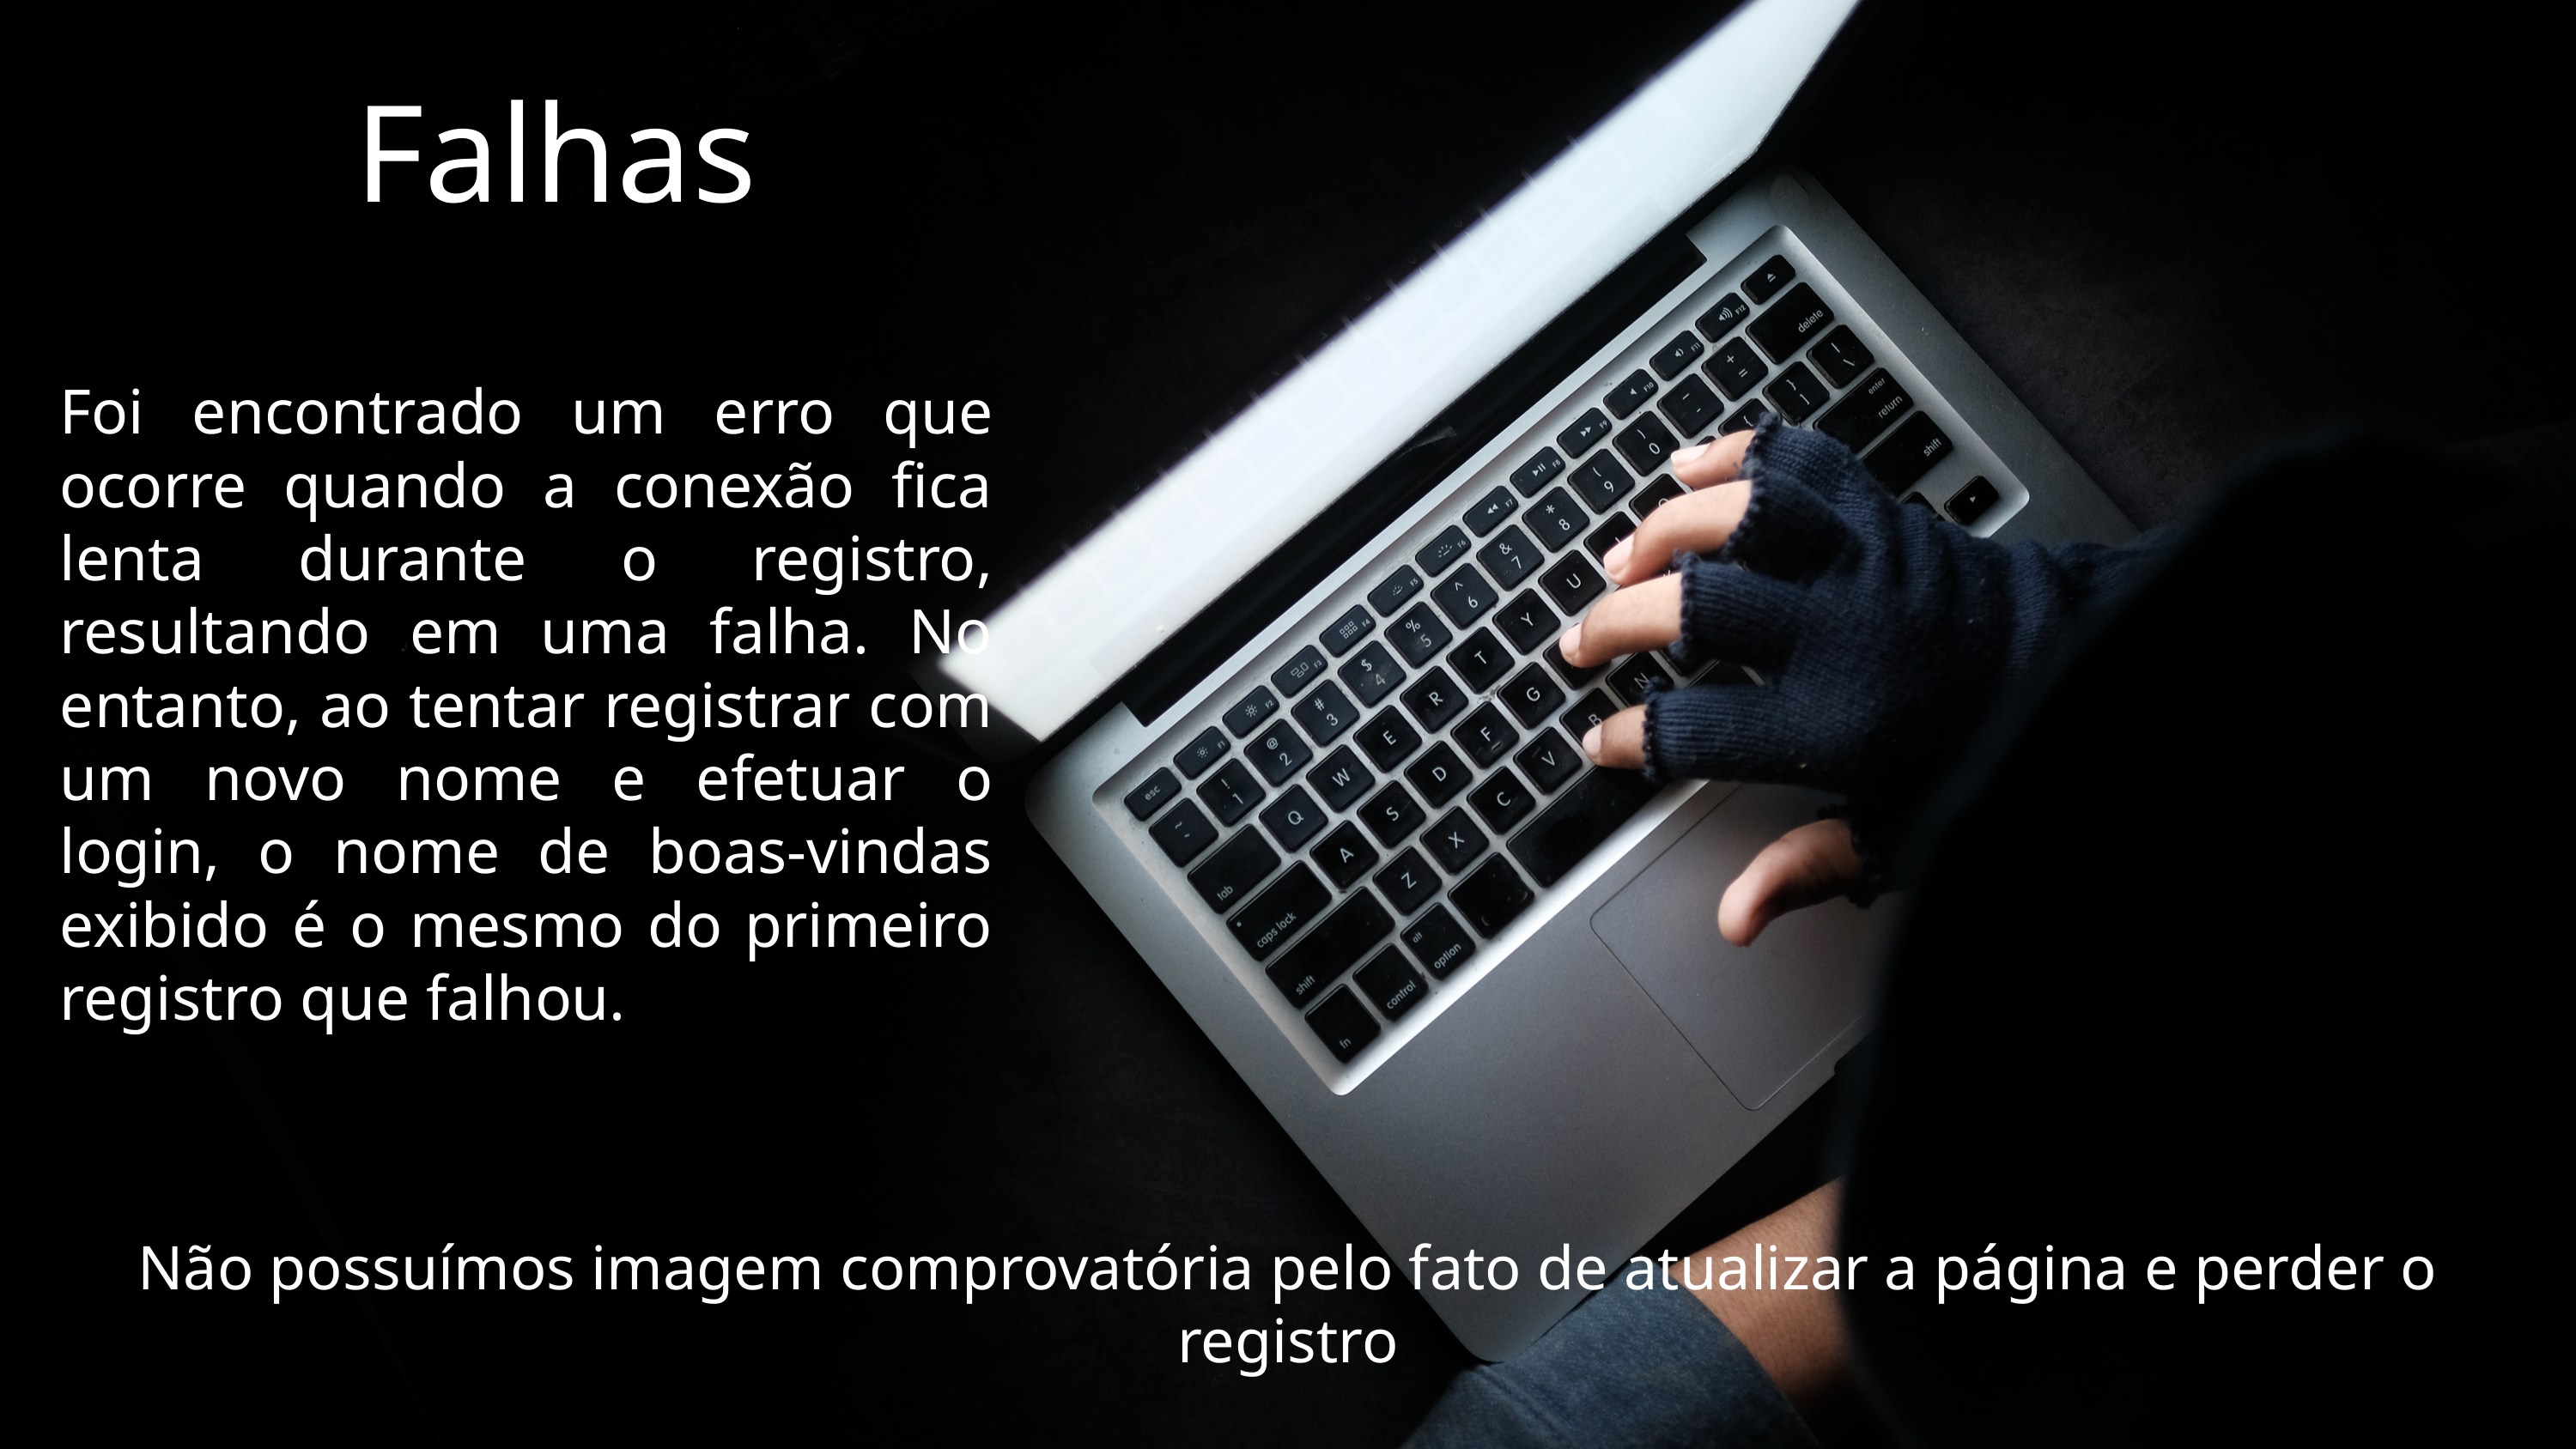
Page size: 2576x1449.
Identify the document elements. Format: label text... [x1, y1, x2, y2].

text_box [0, 0, 2576, 1449]
text_box Falhas [59, 55, 1052, 230]
text_box Foi encontrado um erro que ocorre quando a conexão fica lenta durante o registro, resultando em uma falha. No entanto, ao tentar registrar com um novo nome e efetuar o login, o nome de boas-vindas exibido é o mesmo do primeiro registro que falhou. [59, 373, 993, 1033]
text_box Não possuímos imagem comprovatória pelo fato de atualizar a página e perder o registro [33, 1229, 2542, 1375]
